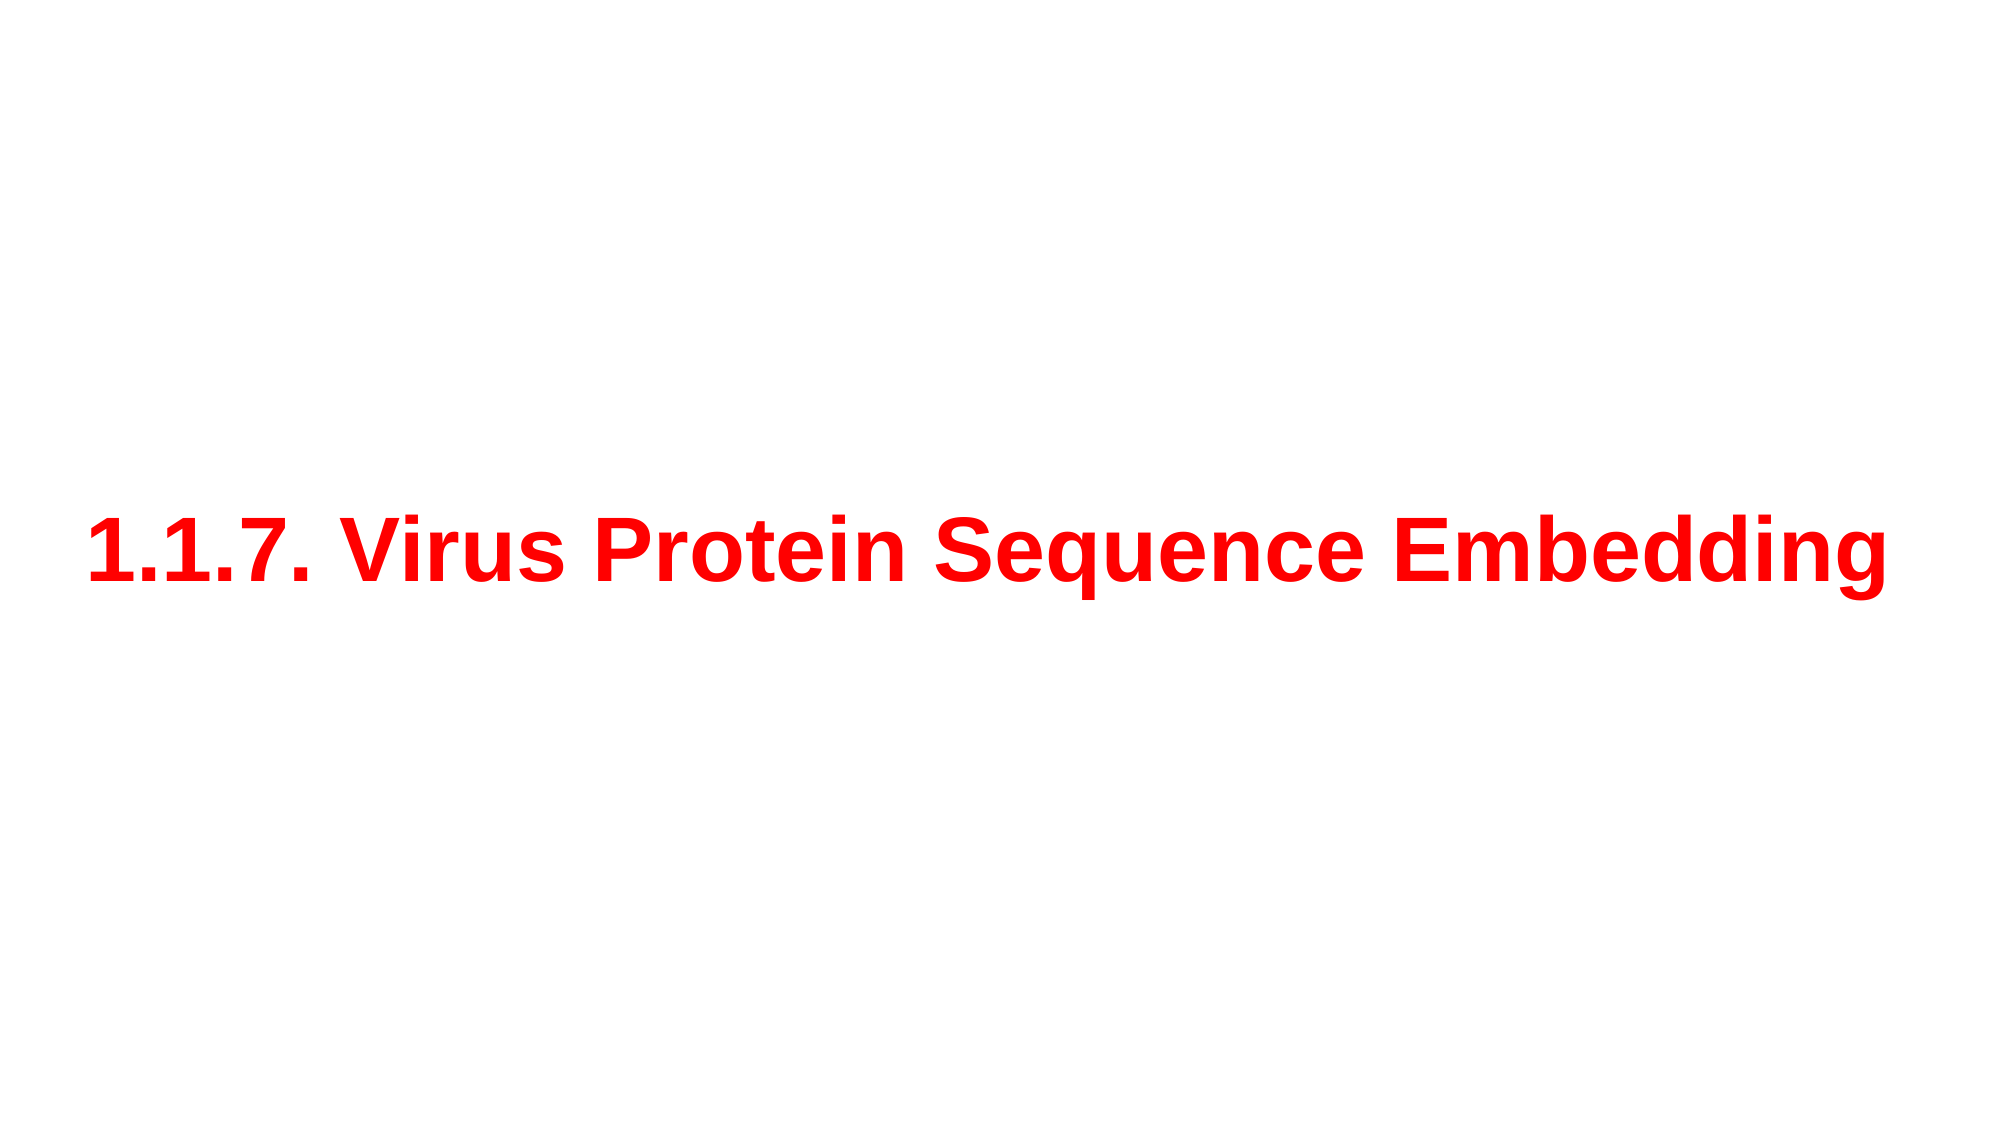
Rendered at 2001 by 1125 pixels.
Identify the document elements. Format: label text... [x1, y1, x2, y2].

text_box 1.1.7. Virus Protein Sequence Embedding [70, 482, 2000, 607]
